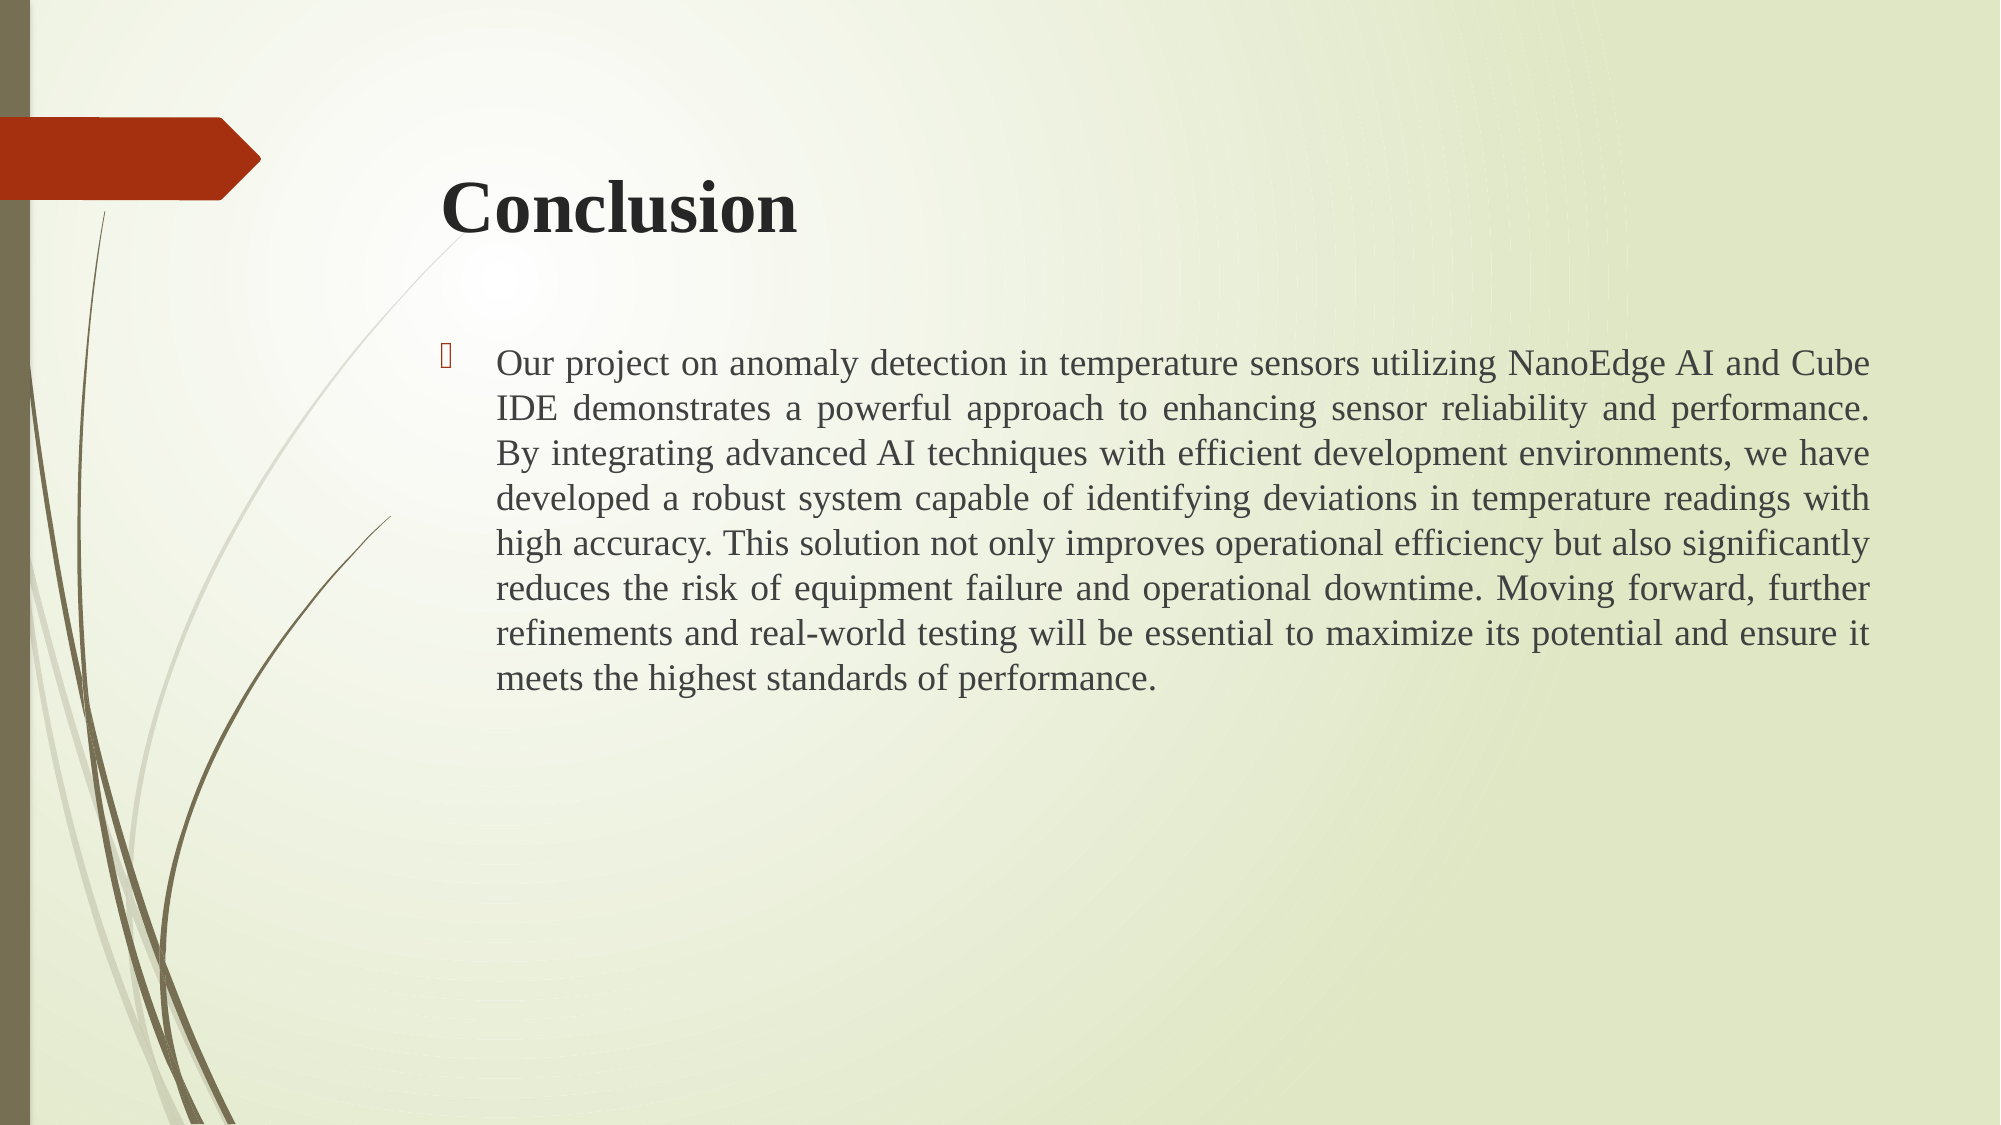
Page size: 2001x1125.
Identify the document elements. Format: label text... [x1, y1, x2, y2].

title Conclusion [425, 150, 1888, 275]
list Our project on anomaly detection in temperature sensors utilizing NanoEdge AI and Cube IDE demonstrates a powerful approach to enhancing sensor reliability and performance. By integrating advanced AI techniques with efficient development environments, we have developed a robust system capable of identifying deviations in temperature readings with high accuracy. This solution not only improves operational efficiency but also significantly reduces the risk of equipment failure and operational downtime. Moving forward, further refinements and real-world testing will be essential to maximize its potential and ensure it meets the highest standards of performance. [424, 330, 1888, 710]
